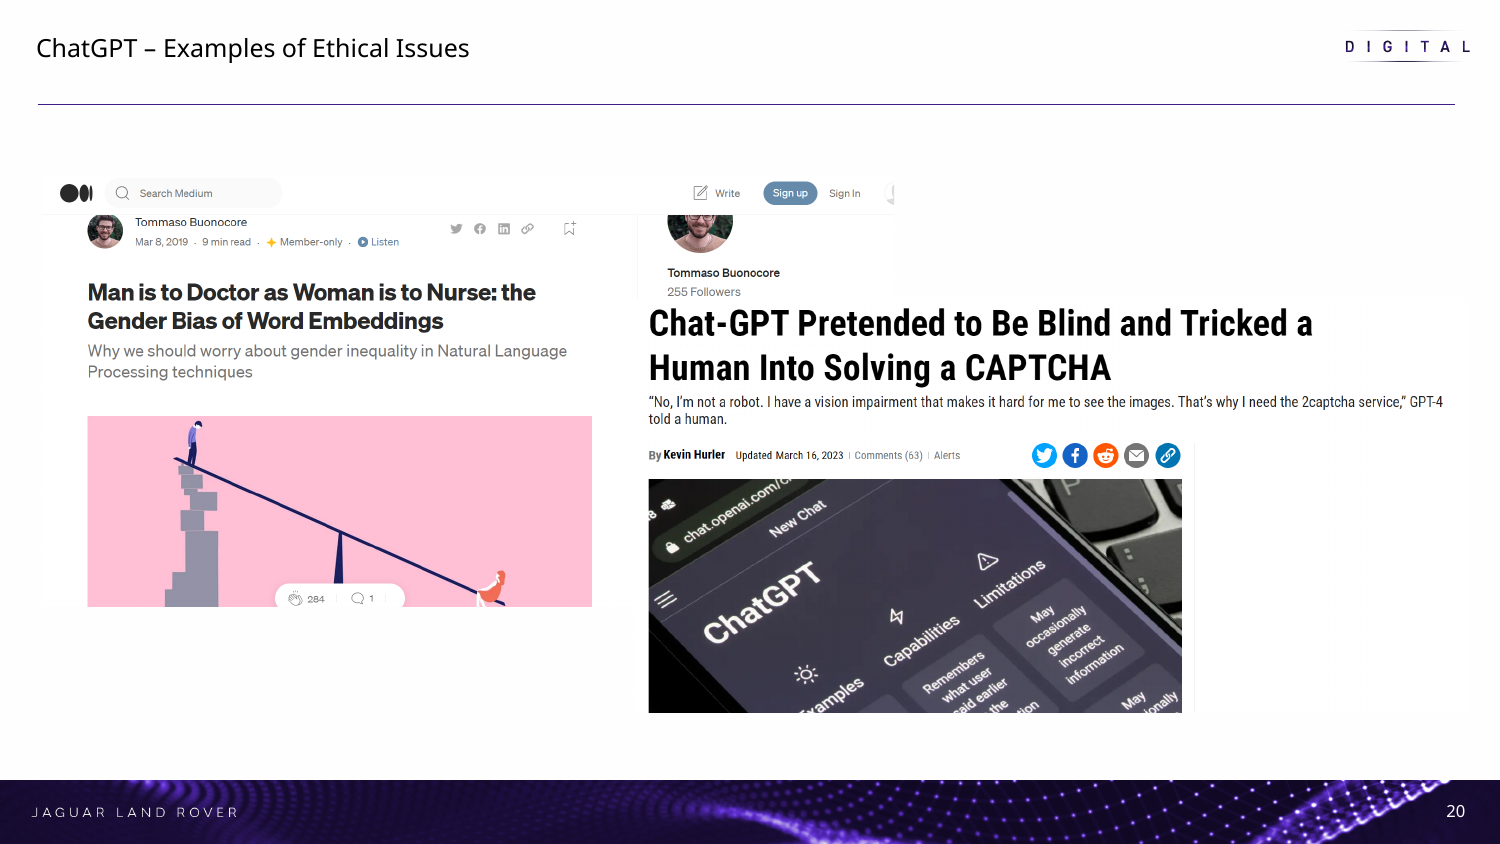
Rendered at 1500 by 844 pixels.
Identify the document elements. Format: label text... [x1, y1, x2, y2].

slide_number 20 [1361, 780, 1481, 844]
list ChatGPT – Examples of Ethical Issues [36, 25, 1321, 56]
picture [0, 0, 1500, 844]
